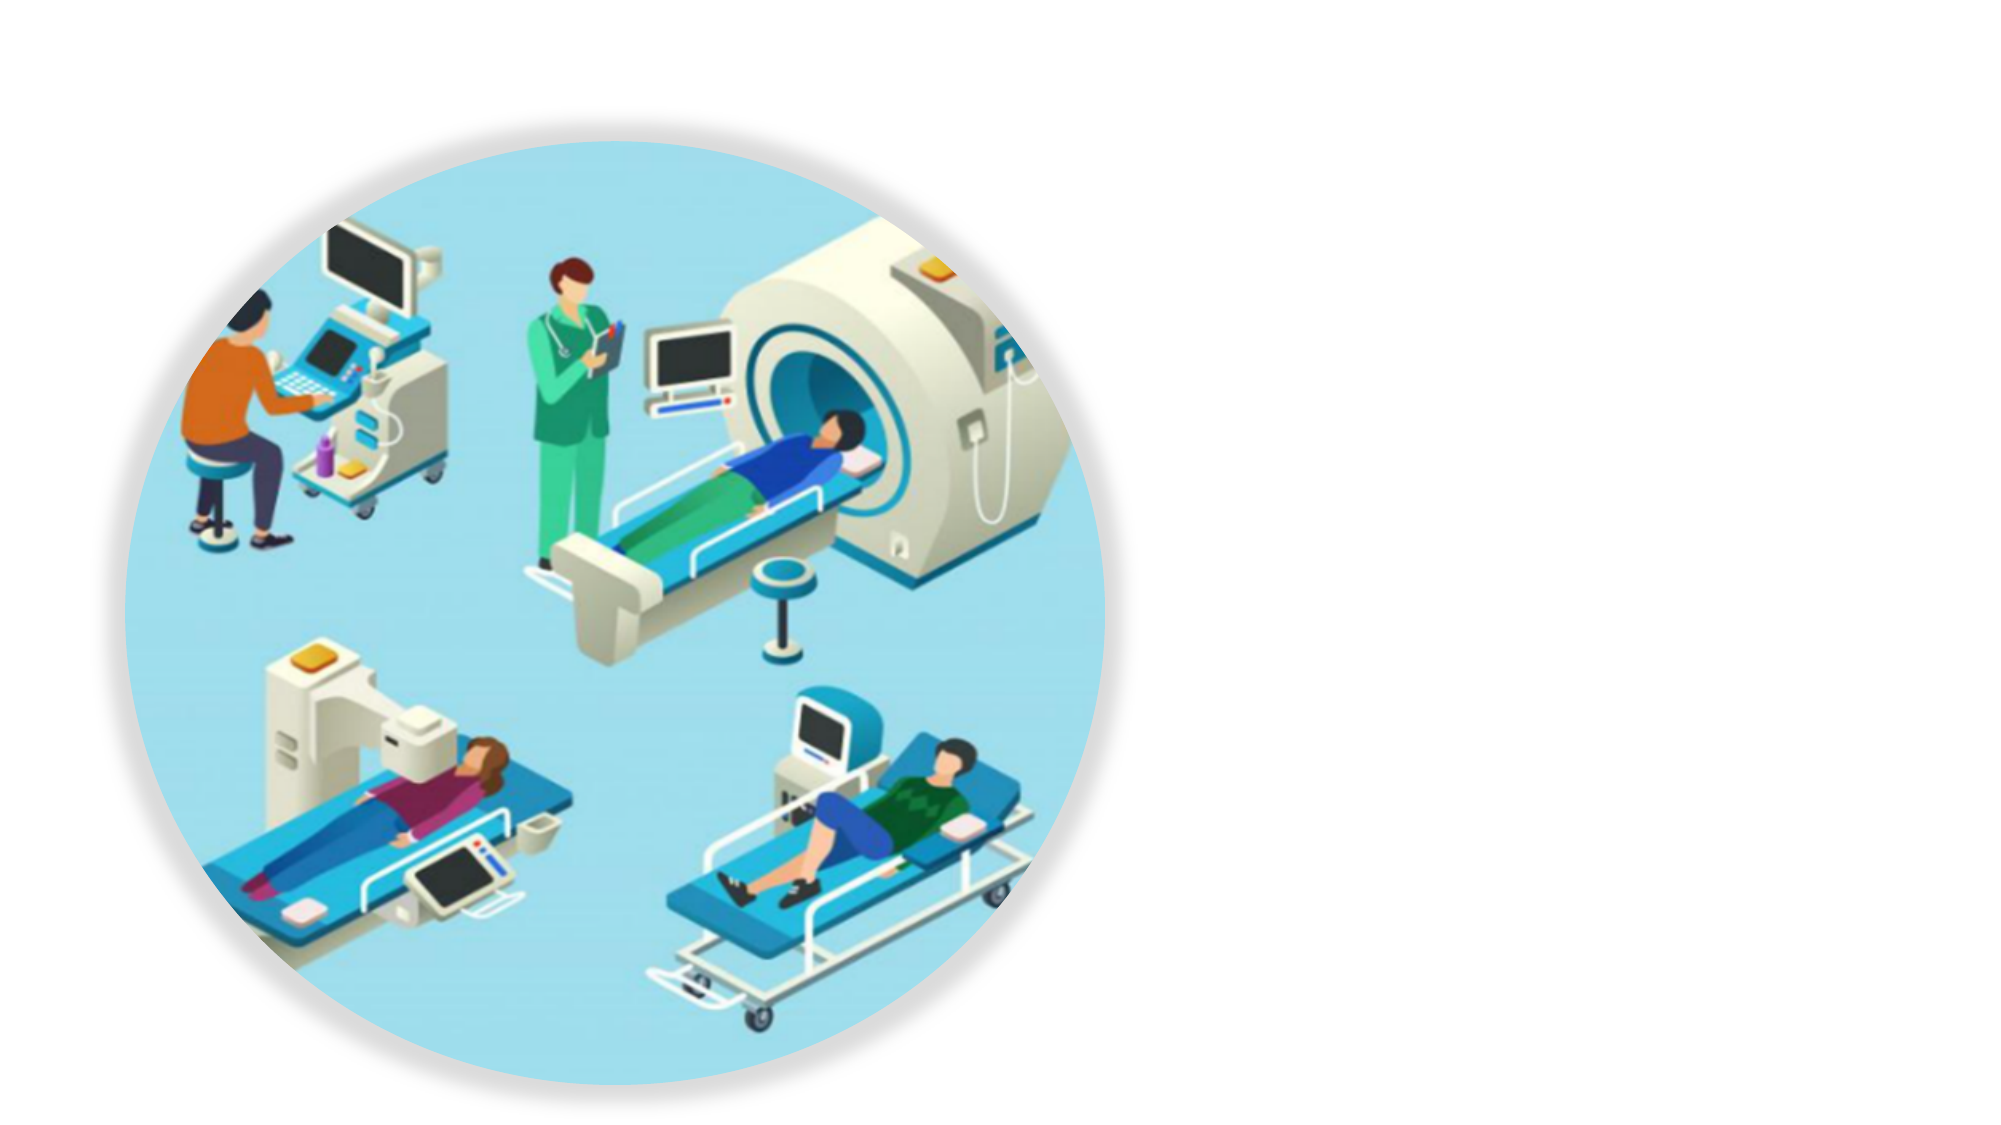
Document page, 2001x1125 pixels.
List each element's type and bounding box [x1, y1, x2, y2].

text_box [124, 140, 1107, 1087]
